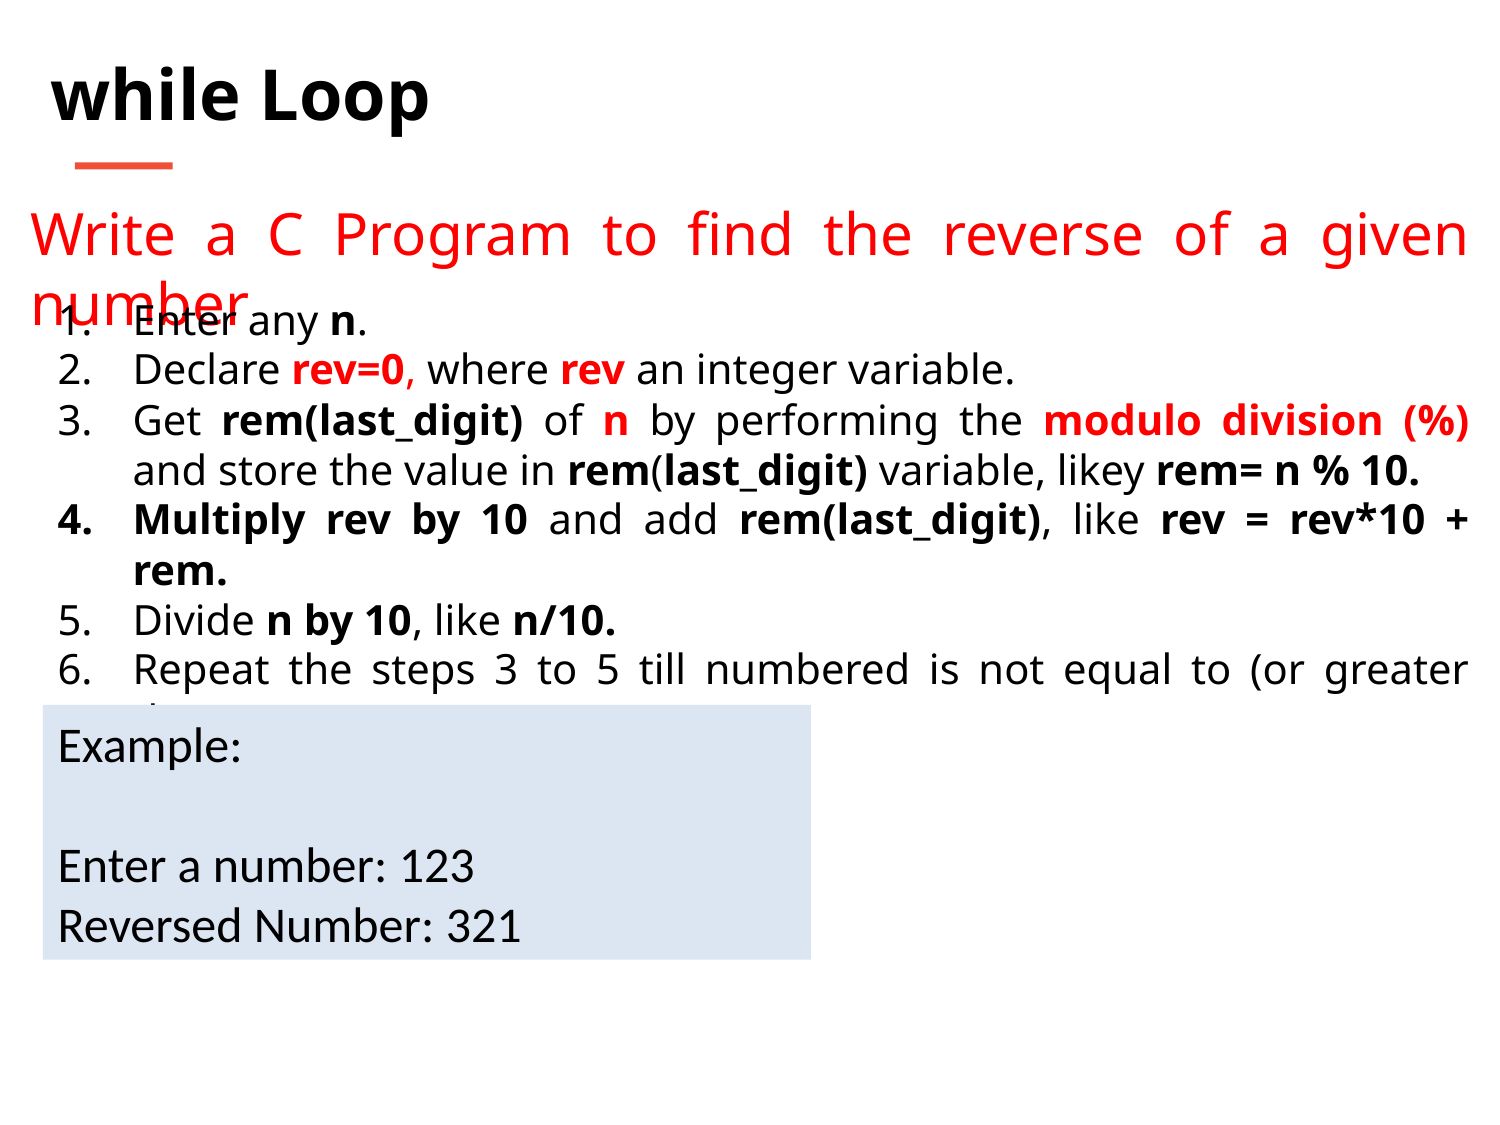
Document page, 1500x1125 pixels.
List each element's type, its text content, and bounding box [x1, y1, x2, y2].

text_box [73, 160, 175, 172]
text_box Enter any n. Declare rev=0, where rev an integer variable. Get rem(last_digit) of n by performing the modulo division (%) and store the value in rem(last_digit) variable, likey rem= n % 10. Multiply rev by 10 and add rem(last_digit), like rev = rev*10 + rem. Divide n by 10, like n/10. Repeat the steps 3 to 5 till numbered is not equal to (or greater than) zero. [42, 285, 1485, 751]
text_box while Loop [35, 43, 1406, 143]
text_box Example: Enter a number: 123 Reversed Number: 321 [42, 704, 811, 960]
text_box Write a C Program to find the reverse of a given number [15, 189, 1485, 345]
